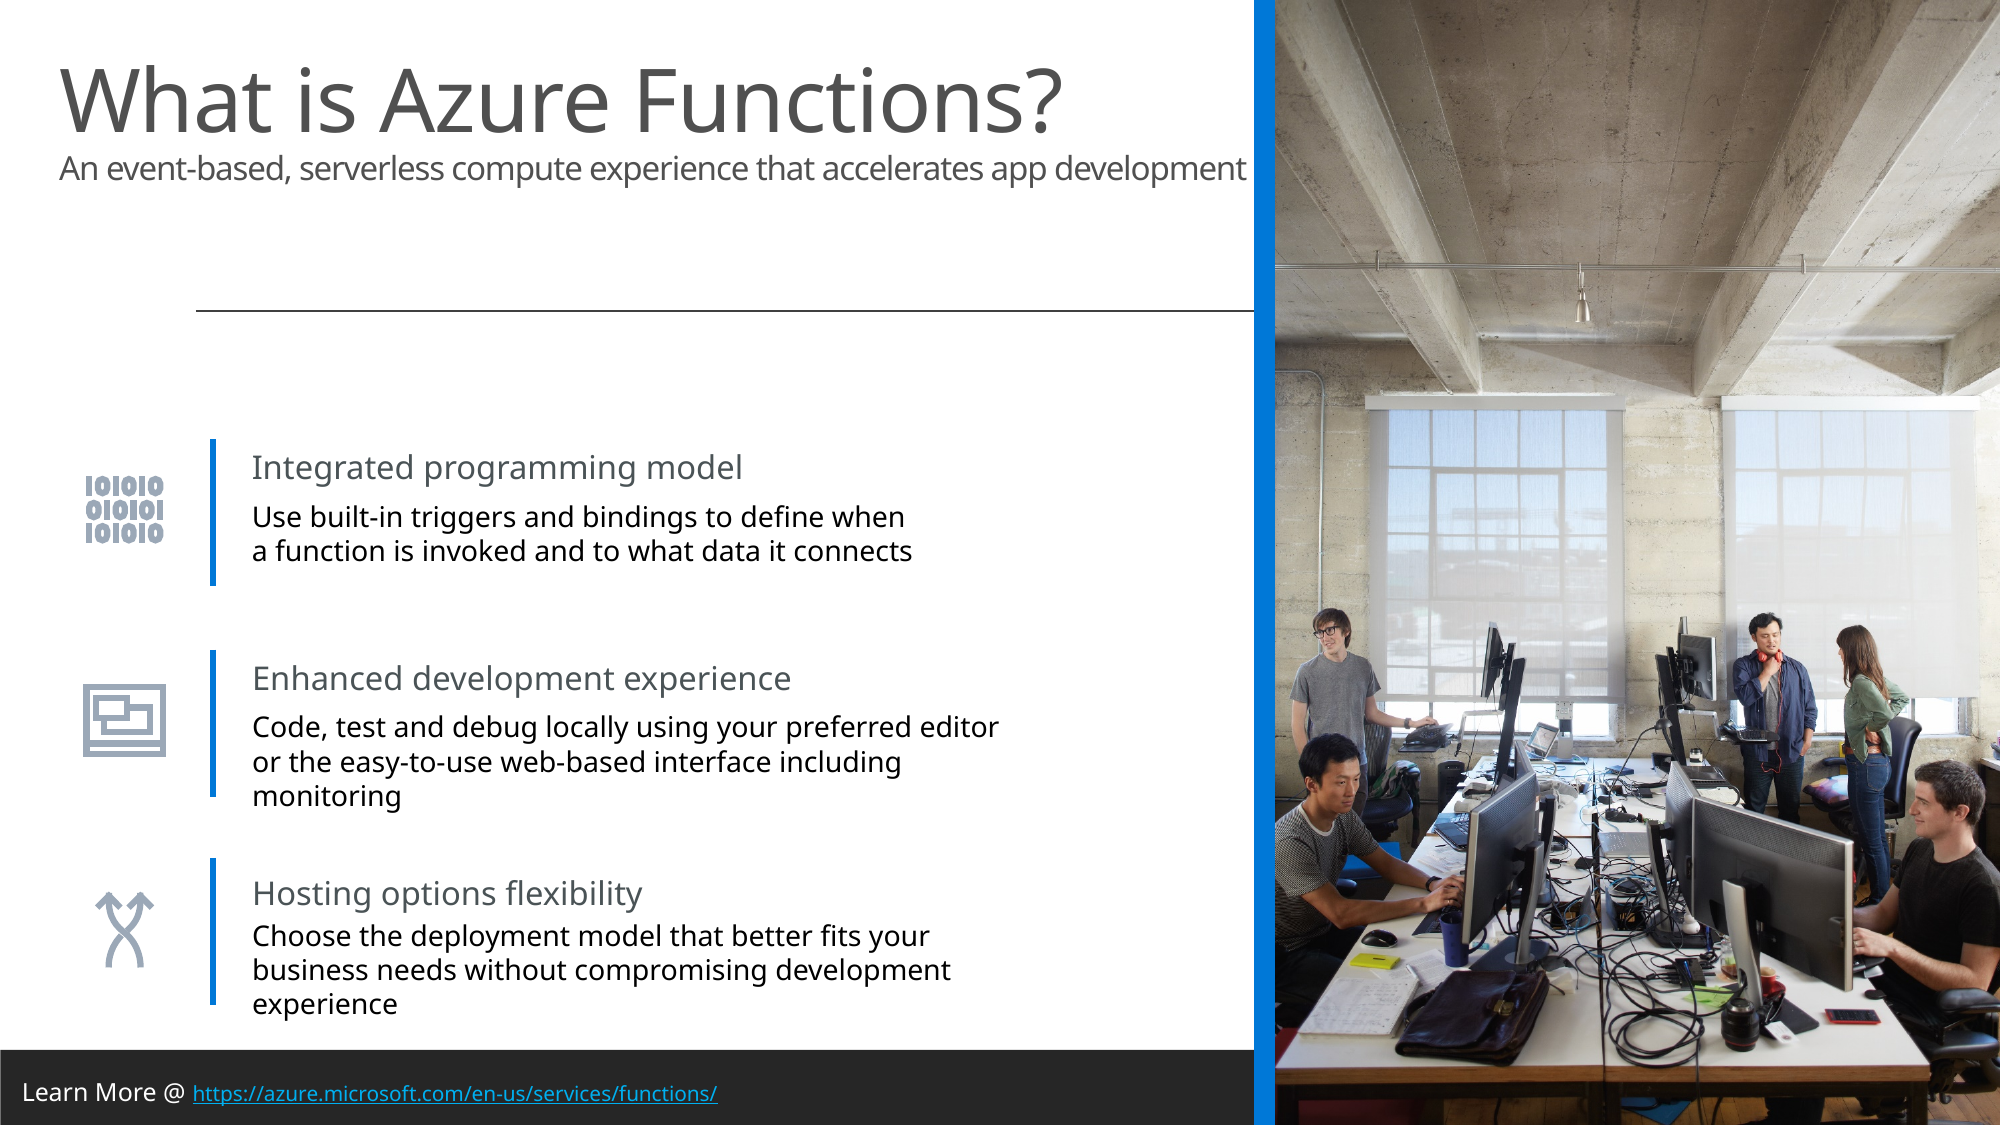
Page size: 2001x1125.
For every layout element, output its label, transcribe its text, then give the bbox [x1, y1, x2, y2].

text_box [124, 526, 134, 541]
text_box [89, 502, 99, 518]
text_box [97, 479, 108, 494]
text_box [150, 526, 161, 541]
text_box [221, 654, 1044, 788]
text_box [85, 654, 210, 788]
text_box [97, 526, 108, 541]
text_box [115, 502, 125, 518]
text_box [124, 479, 134, 494]
text_box [150, 479, 161, 494]
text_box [98, 864, 209, 996]
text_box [221, 864, 1009, 996]
title What is Azure Functions? An event-based, serverless compute experience that accelerates app development [44, 47, 1254, 196]
text_box Integrated programming model Use built-in triggers and bindings to define when a function is invoked and to what data it connects [237, 443, 930, 575]
text_box Learn More @ https://azure.microsoft.com/en-us/services/functions/ [7, 1068, 1069, 1114]
picture [1266, 0, 2000, 1125]
text_box [142, 502, 152, 518]
